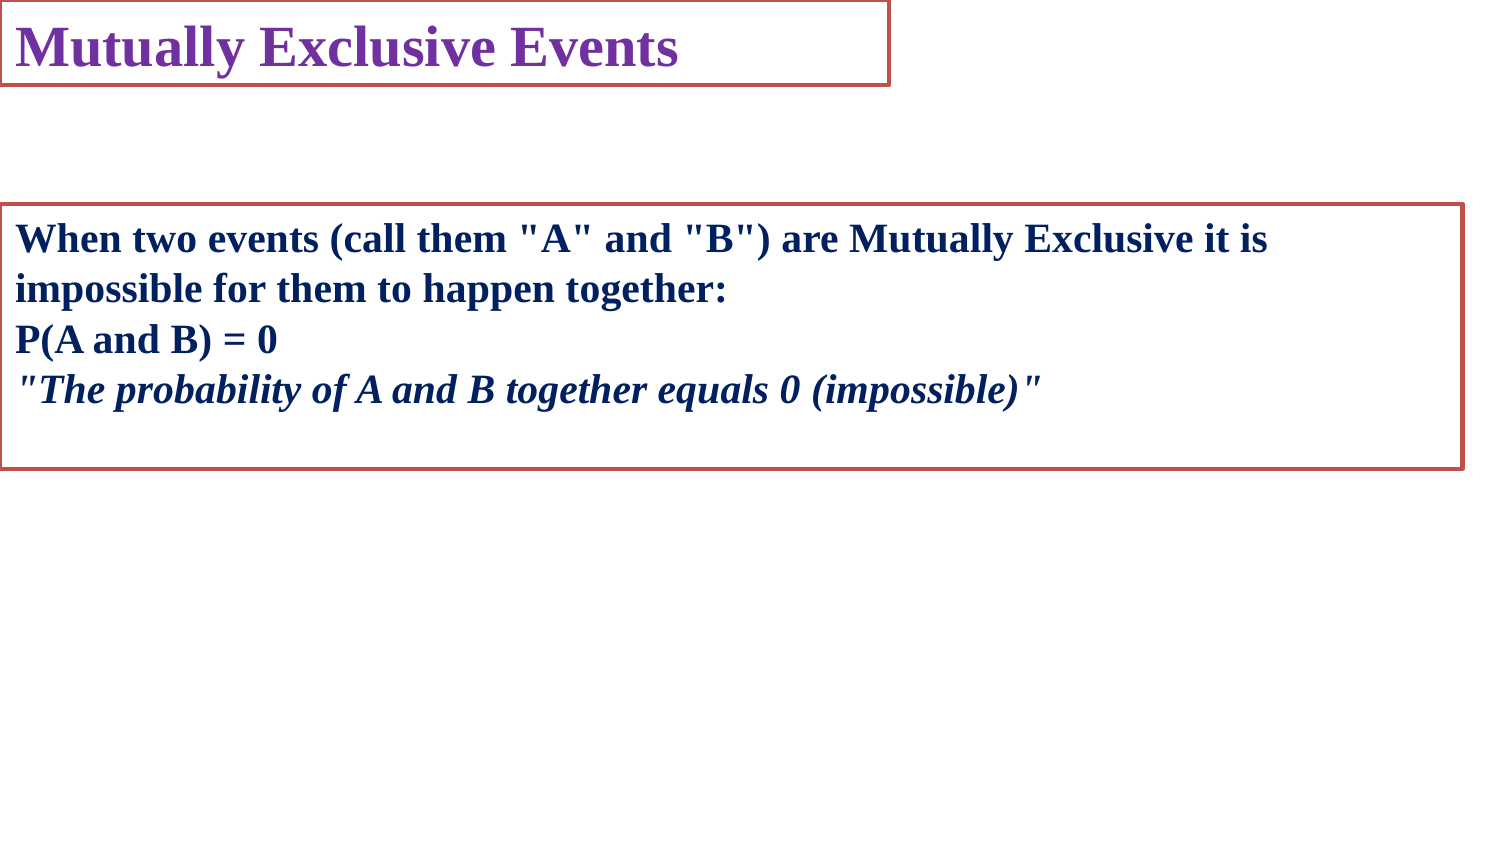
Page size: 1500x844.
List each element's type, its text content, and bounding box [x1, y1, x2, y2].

text_box When two events (call them "A" and "B") are Mutually Exclusive it is impossible for them to happen together: P(A and B) = 0 "The probability of A and B together equals 0 (impossible)" [0, 202, 1465, 471]
text_box Mutually Exclusive Events [0, 0, 891, 87]
